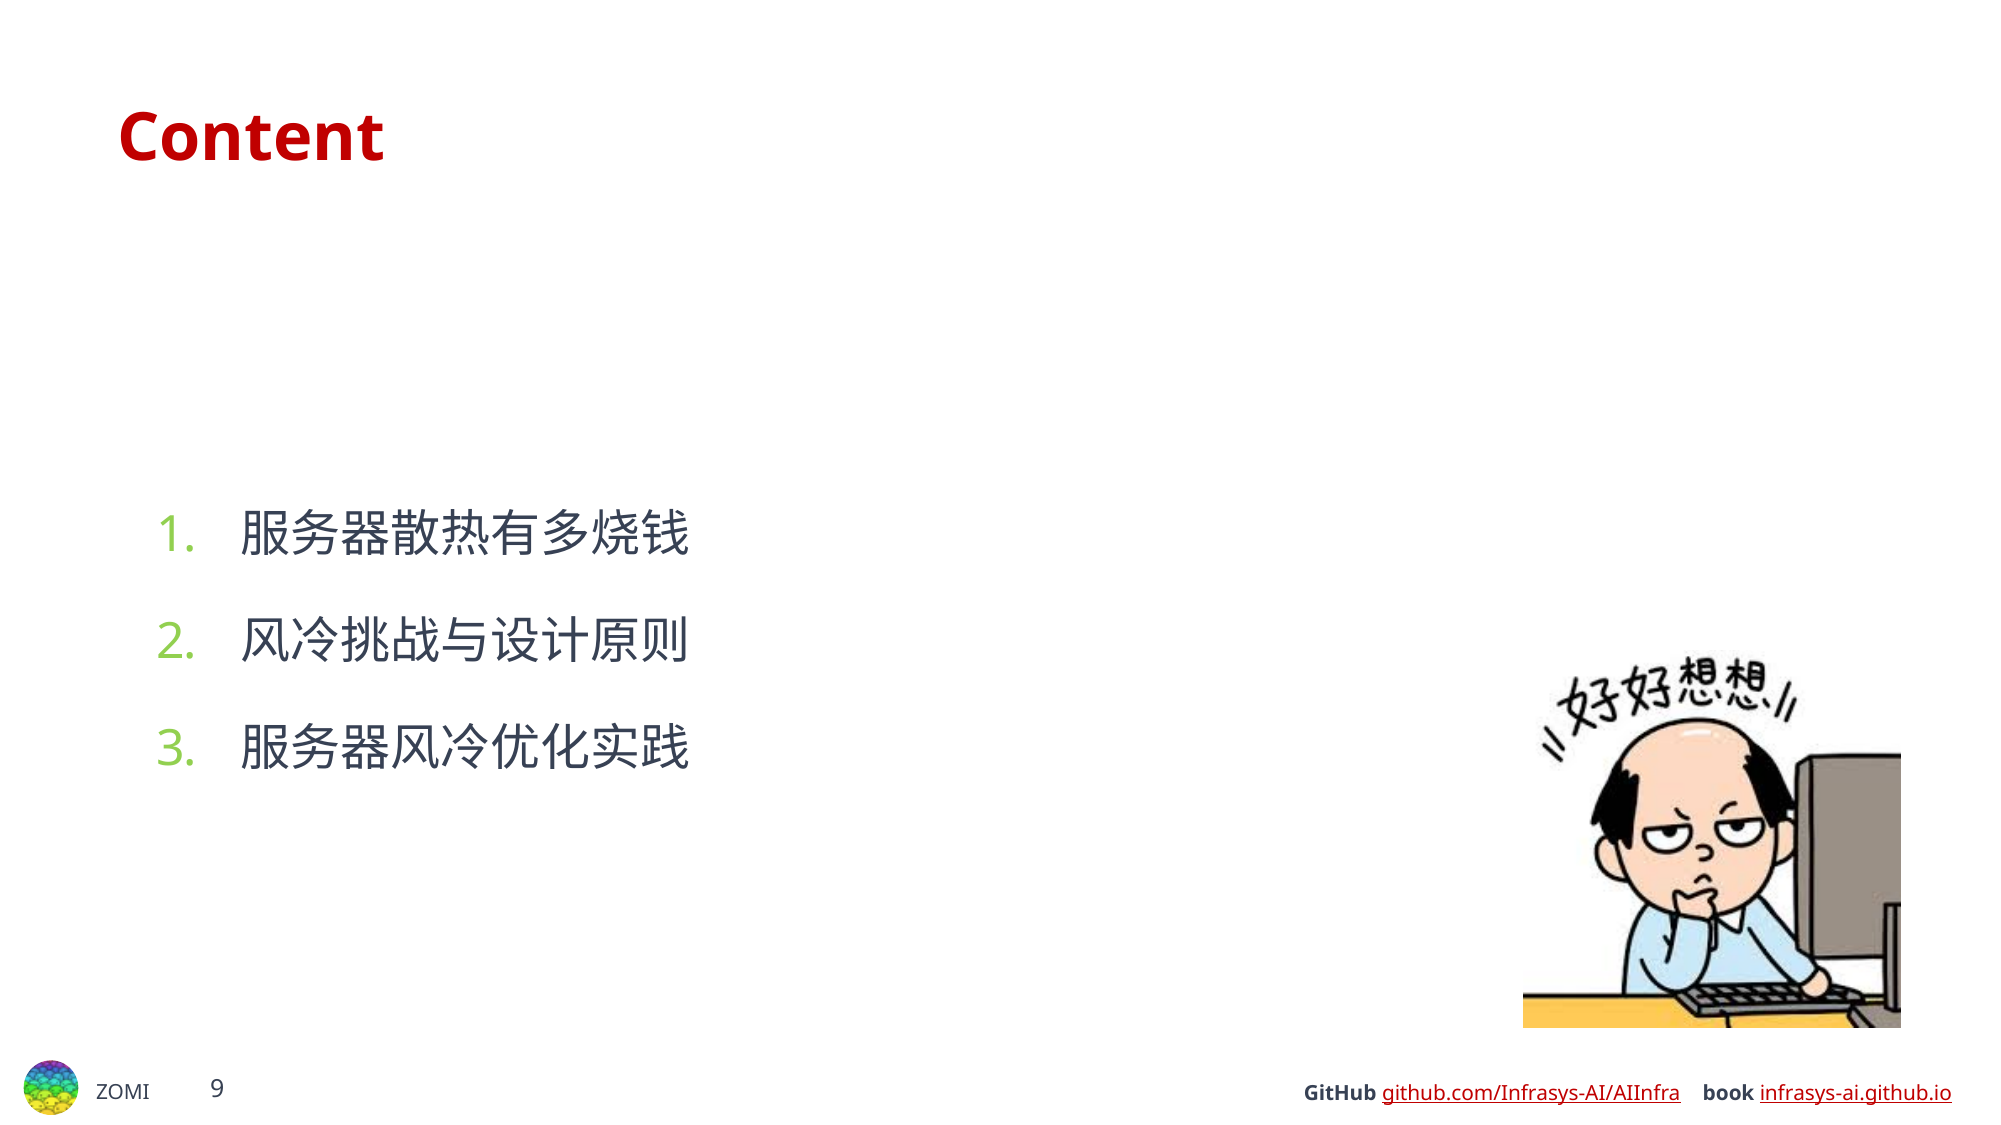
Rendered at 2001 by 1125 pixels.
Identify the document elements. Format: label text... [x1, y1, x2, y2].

list 服务器散热有多烧钱 风冷挑战与设计原则 服务器风冷优化实践 [102, 204, 1901, 1043]
picture [23, 1060, 79, 1115]
title Content [102, 85, 1901, 183]
